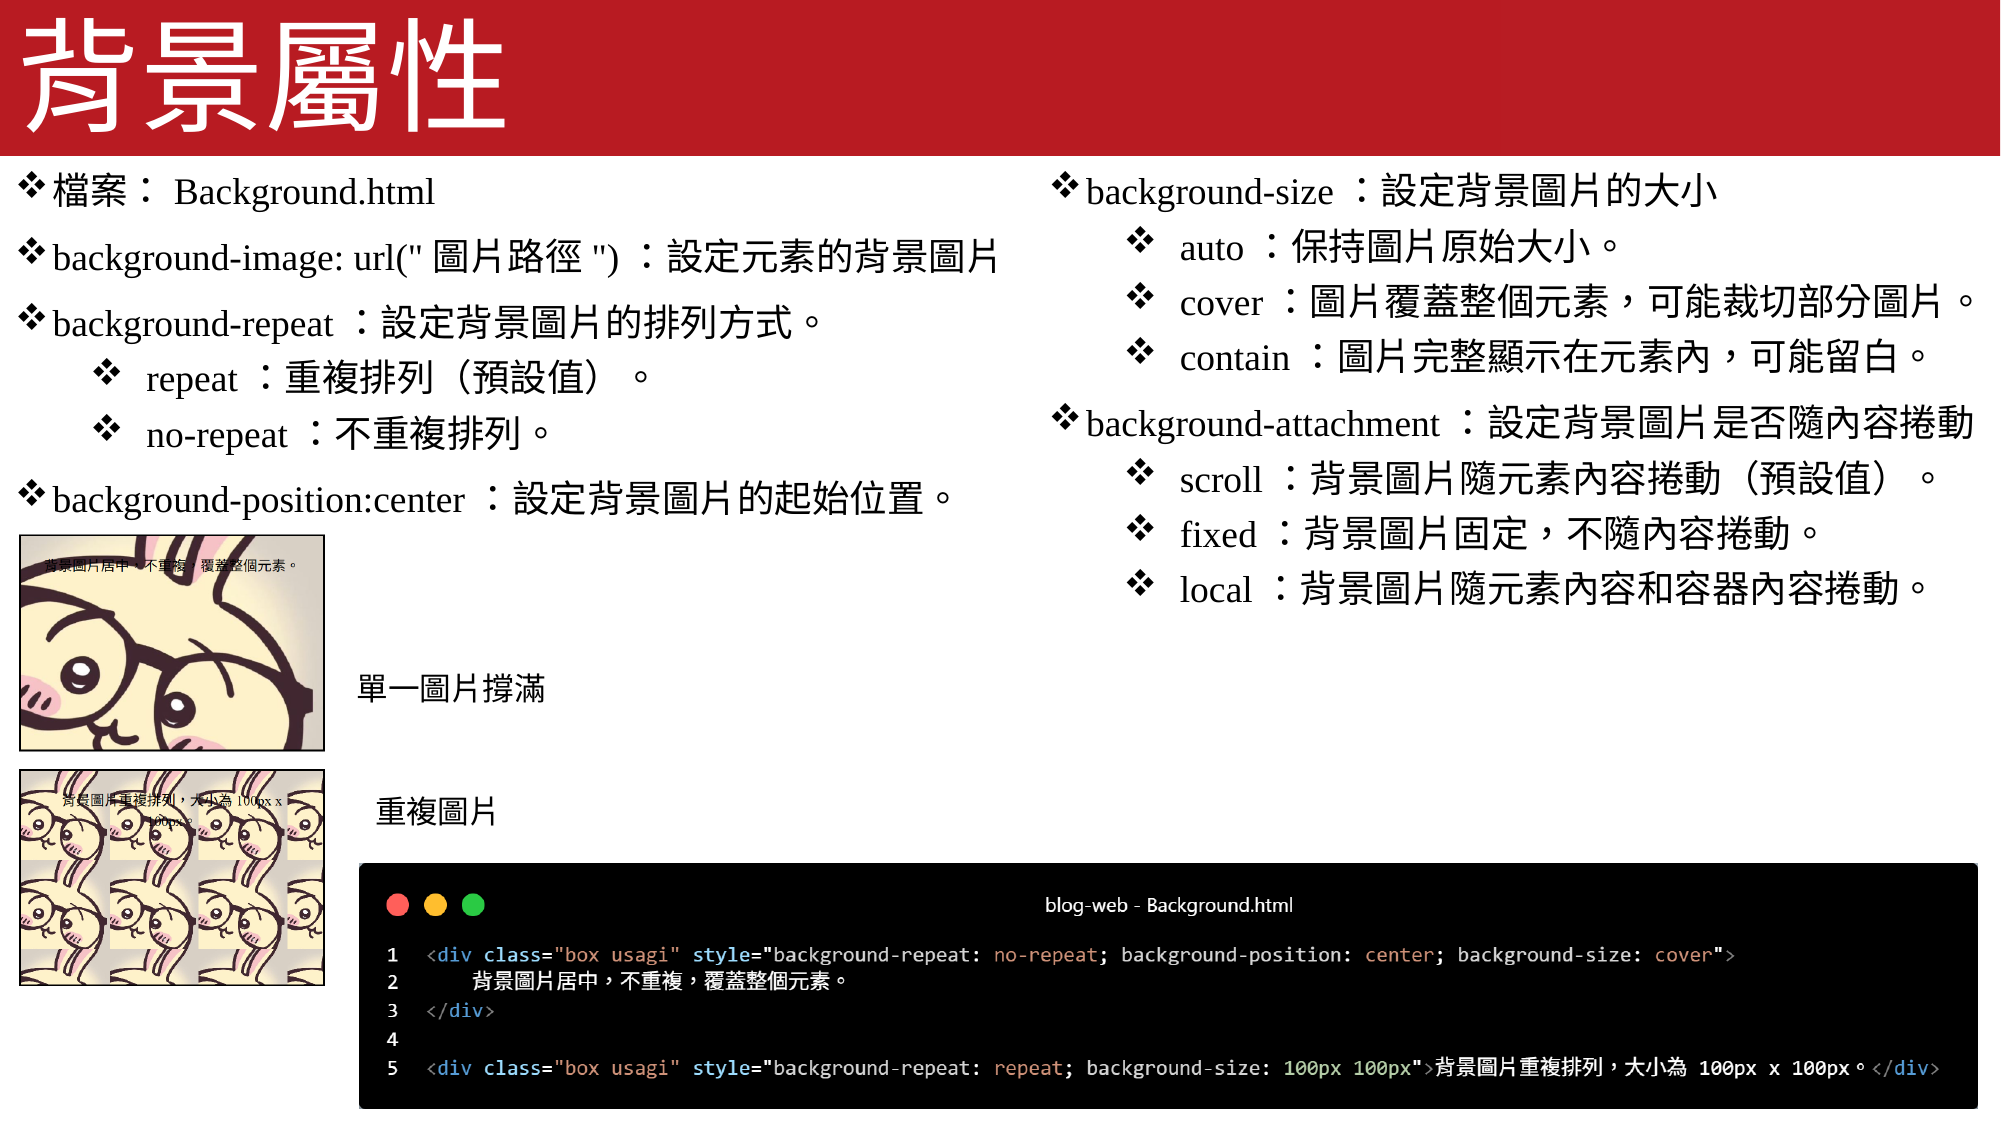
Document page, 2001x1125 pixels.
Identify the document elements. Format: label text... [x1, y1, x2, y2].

picture [359, 863, 1978, 1109]
text_box background-size：設定背景圖片的大小 auto：保持圖片原始大小。 cover：圖片覆蓋整個元素，可能裁切部分圖片。 contain：圖片完整顯示在元素內，可能留白。 background-attachment：設定背景圖片是否隨內容捲動 scroll：背景圖片隨元素內容捲動（預設值）。 fixed：背景圖片固定，不隨內容捲動。 local：背景圖片隨元素內容和容器內容捲動。 [1033, 159, 2000, 647]
picture [17, 533, 327, 987]
title 背景屬性 [1, 0, 1727, 156]
text_box 重複圖片 [327, 784, 667, 838]
list 檔案：Background.html background-image: url("圖片路徑")：設定元素的背景圖片 background-repeat：設定背景圖片的排列方式。 repeat：重複排列（預設值）。 no-repeat：不重複排列。 background-position:center：設定背景圖片的起始位置。 [0, 159, 1988, 987]
